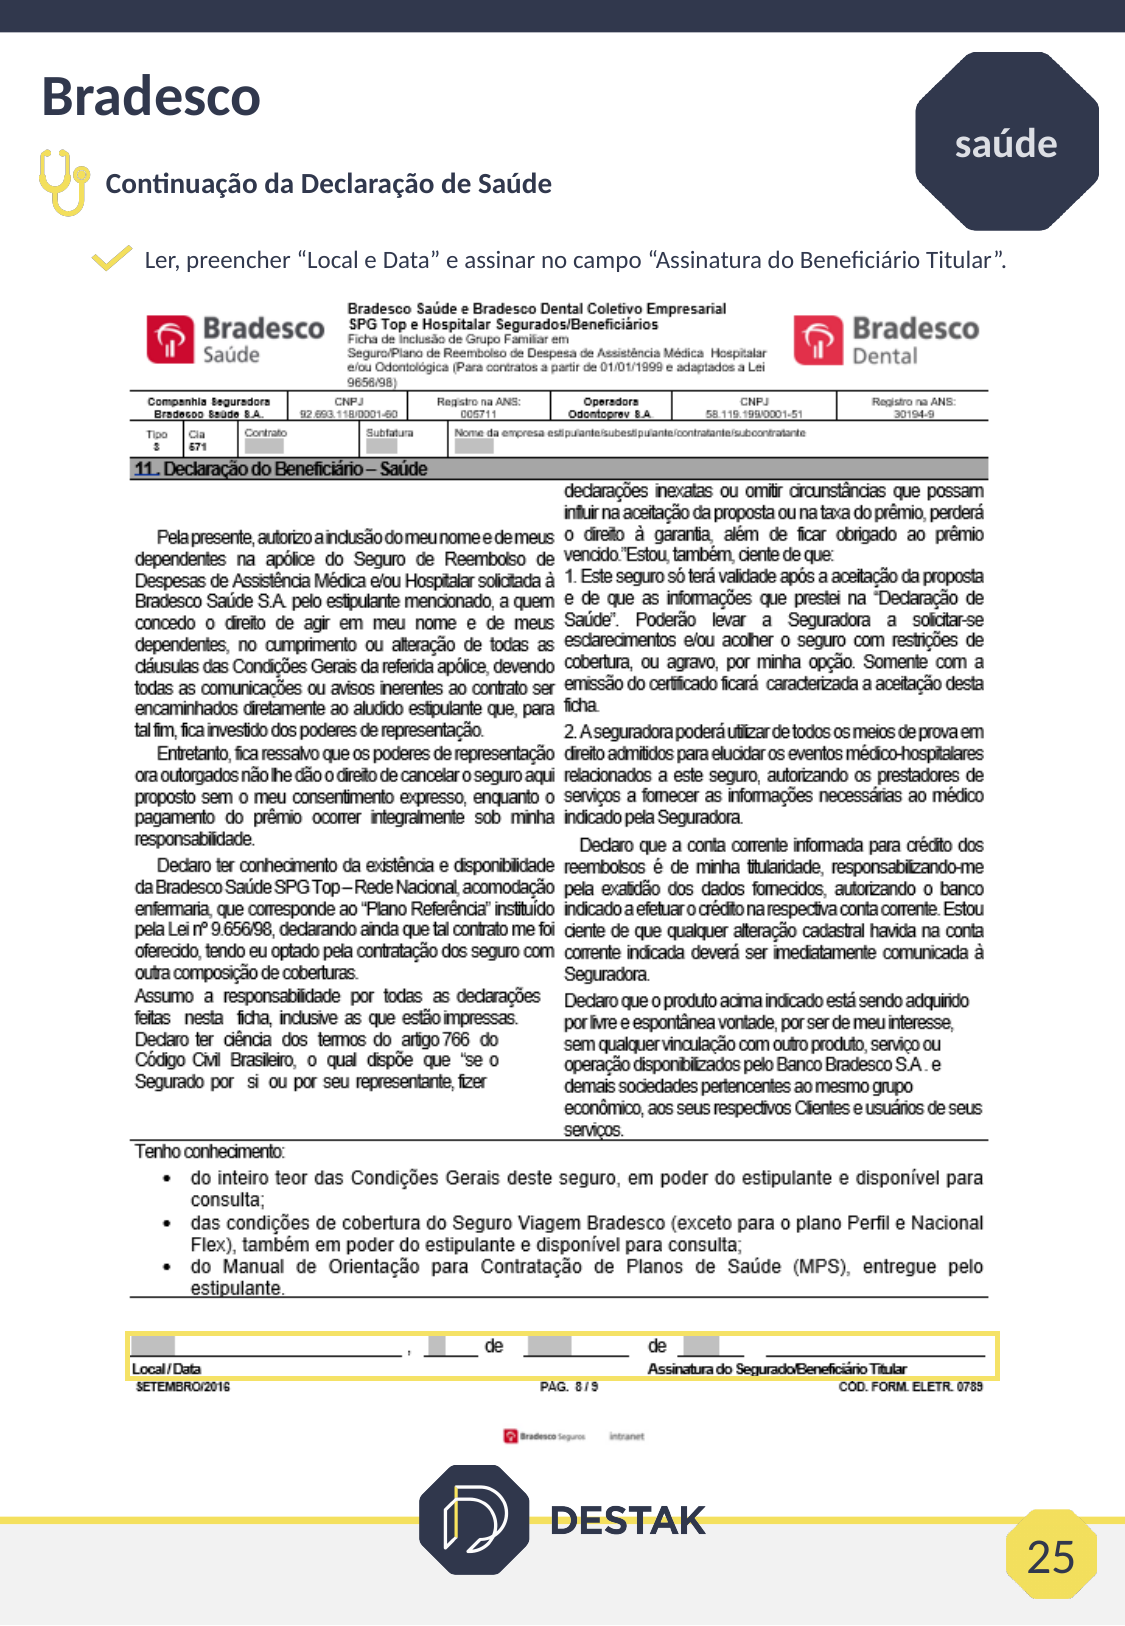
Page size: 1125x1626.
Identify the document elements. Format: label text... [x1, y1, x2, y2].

text_box Bradesco [26, 51, 862, 143]
picture [127, 296, 998, 1449]
picture [419, 1465, 706, 1575]
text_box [914, 51, 1099, 232]
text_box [29, 147, 1096, 284]
picture [1006, 1509, 1097, 1599]
